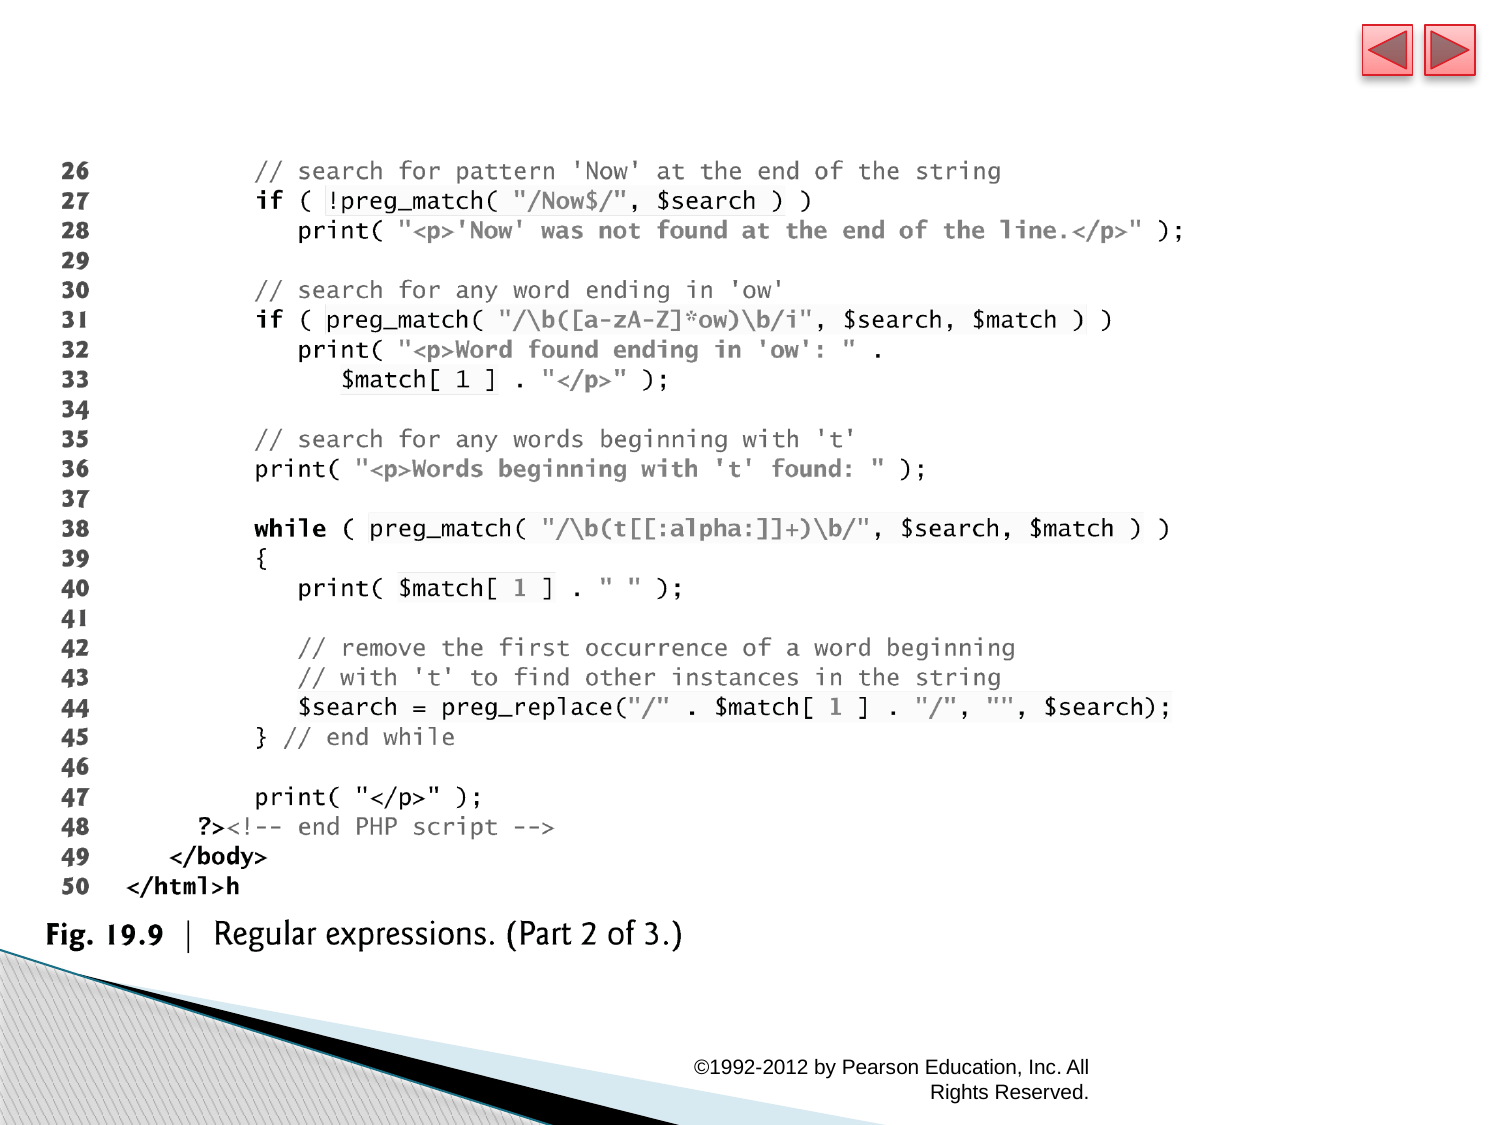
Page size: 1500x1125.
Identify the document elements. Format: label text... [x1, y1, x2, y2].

footer ©1992-2012 by Pearson Education, Inc. All Rights Reserved. [650, 1051, 1105, 1112]
picture [0, 106, 1500, 1018]
